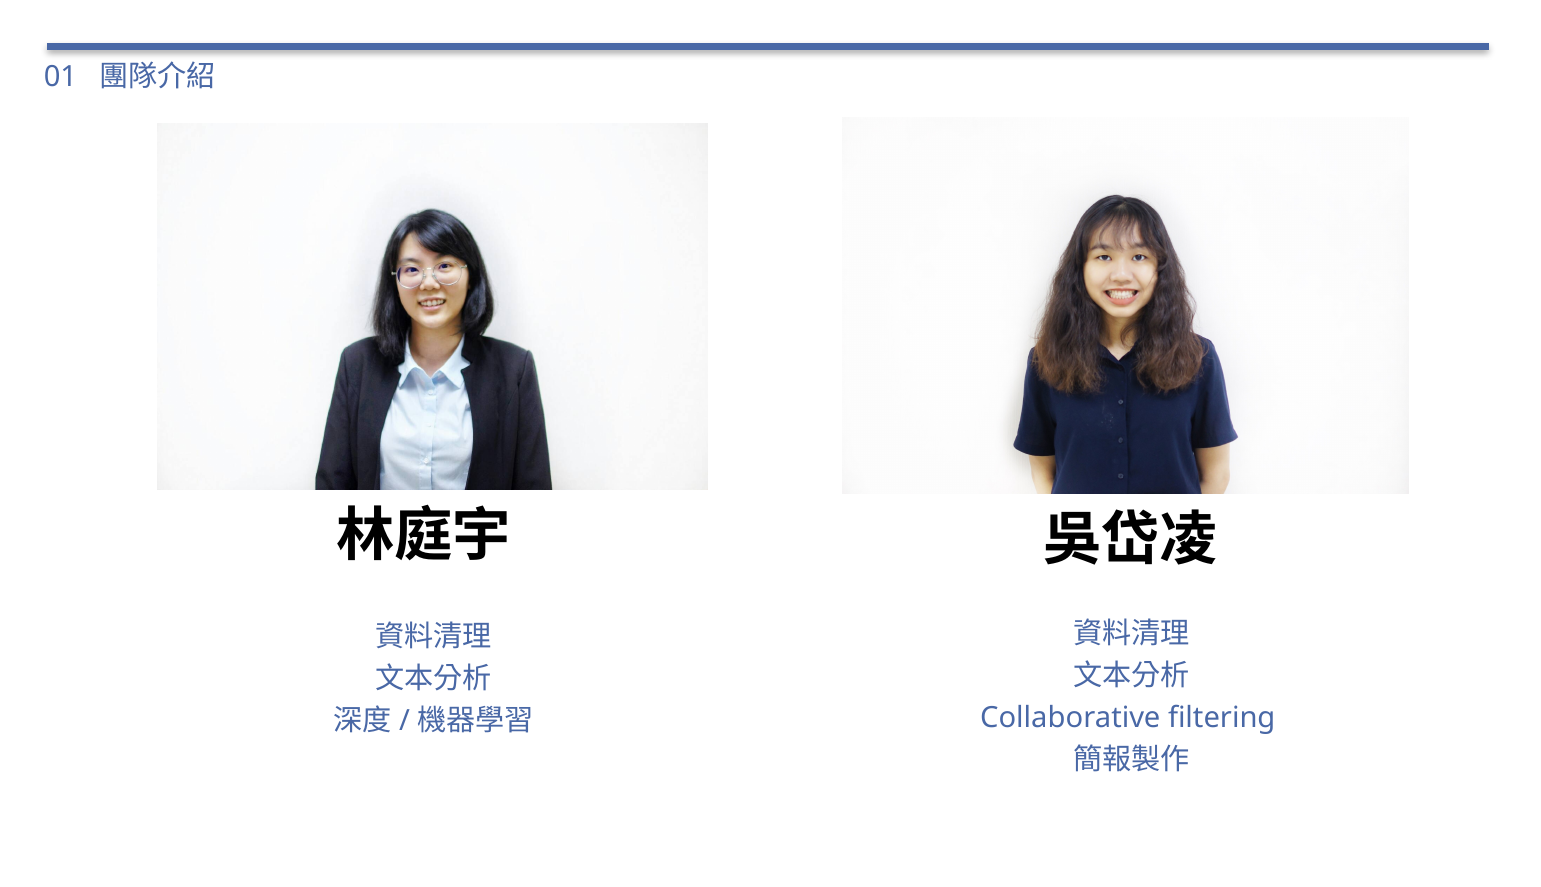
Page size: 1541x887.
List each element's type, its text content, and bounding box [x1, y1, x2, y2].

picture [842, 117, 1409, 495]
picture [157, 123, 708, 490]
text_box 資料清理 文本分析 深度/機器學習 [229, 603, 638, 744]
text_box 林庭宇 [321, 499, 530, 575]
text_box 吳岱凌 [1028, 503, 1237, 579]
text_box 01 團隊介紹 [28, 50, 231, 100]
text_box 資料清理 文本分析 Collaborative filtering 簡報製作 [927, 600, 1336, 783]
